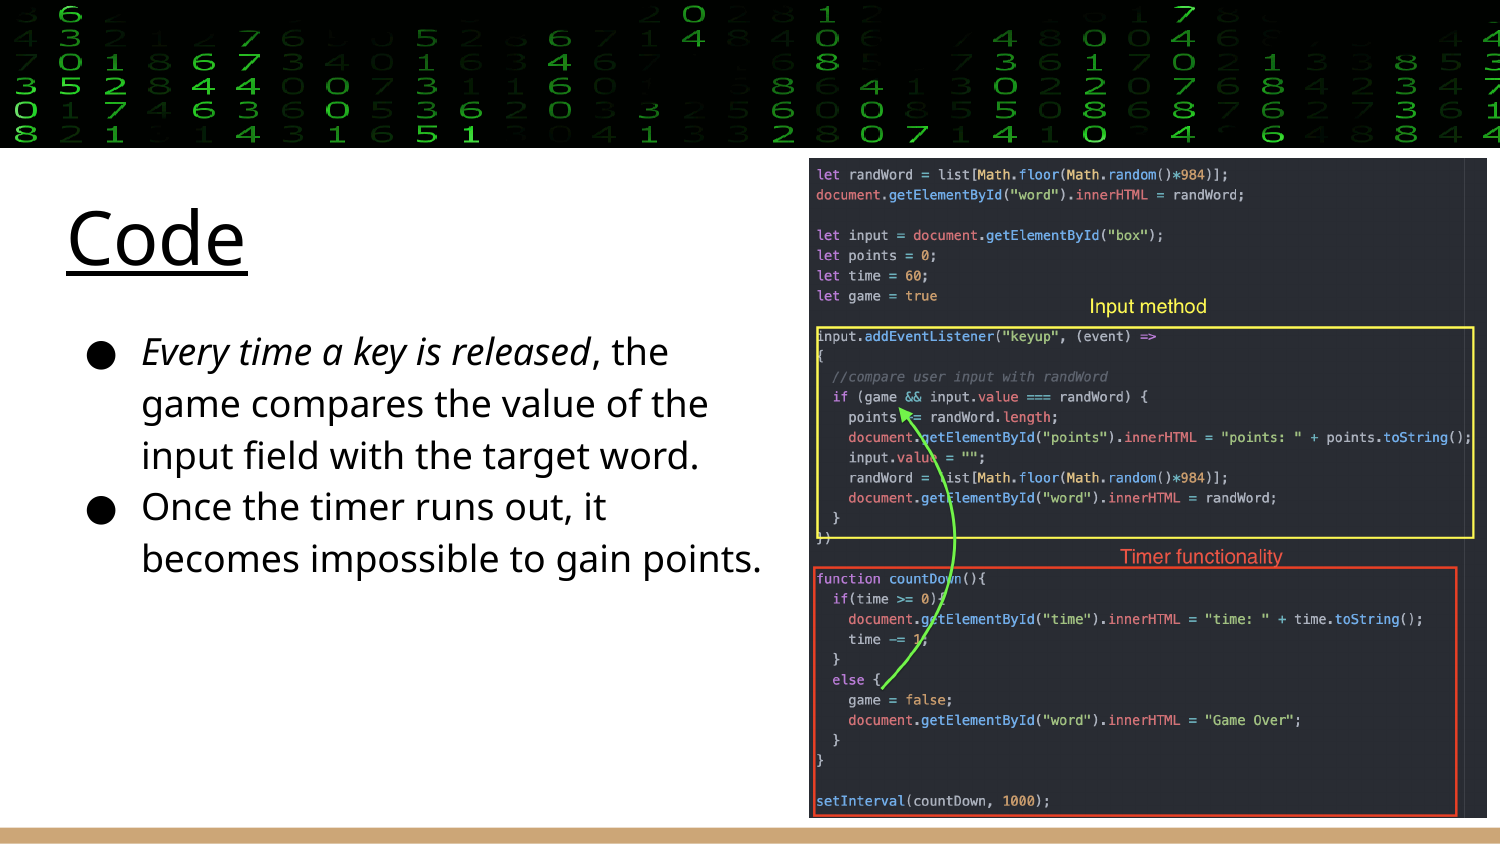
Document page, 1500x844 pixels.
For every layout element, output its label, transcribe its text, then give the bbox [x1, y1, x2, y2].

list Every time a key is released, the game compares the value of the input field with the target word. Once the timer runs out, it becomes impossible to gain points. [51, 306, 785, 752]
title Code [51, 158, 704, 296]
picture [0, 0, 1500, 149]
picture [809, 158, 1487, 818]
